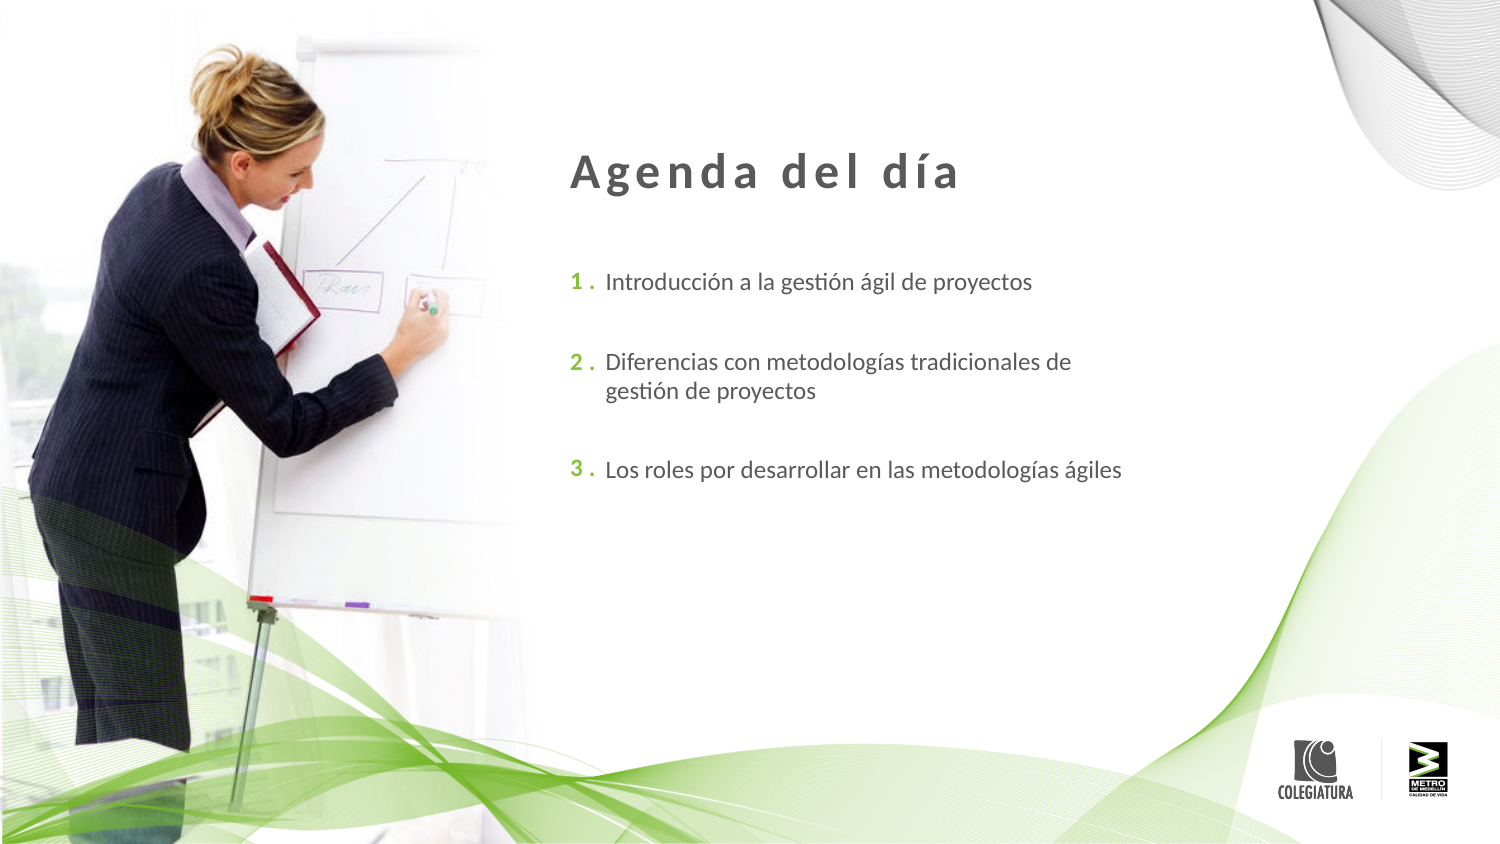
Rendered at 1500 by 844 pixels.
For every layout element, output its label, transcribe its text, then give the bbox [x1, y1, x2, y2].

text_box 1. [558, 259, 625, 311]
picture [0, 0, 1500, 844]
picture [1297, 0, 1500, 217]
text_box Introducción a la gestión ágil de proyectos [590, 258, 1228, 304]
text_box Agenda del día [558, 133, 1196, 203]
